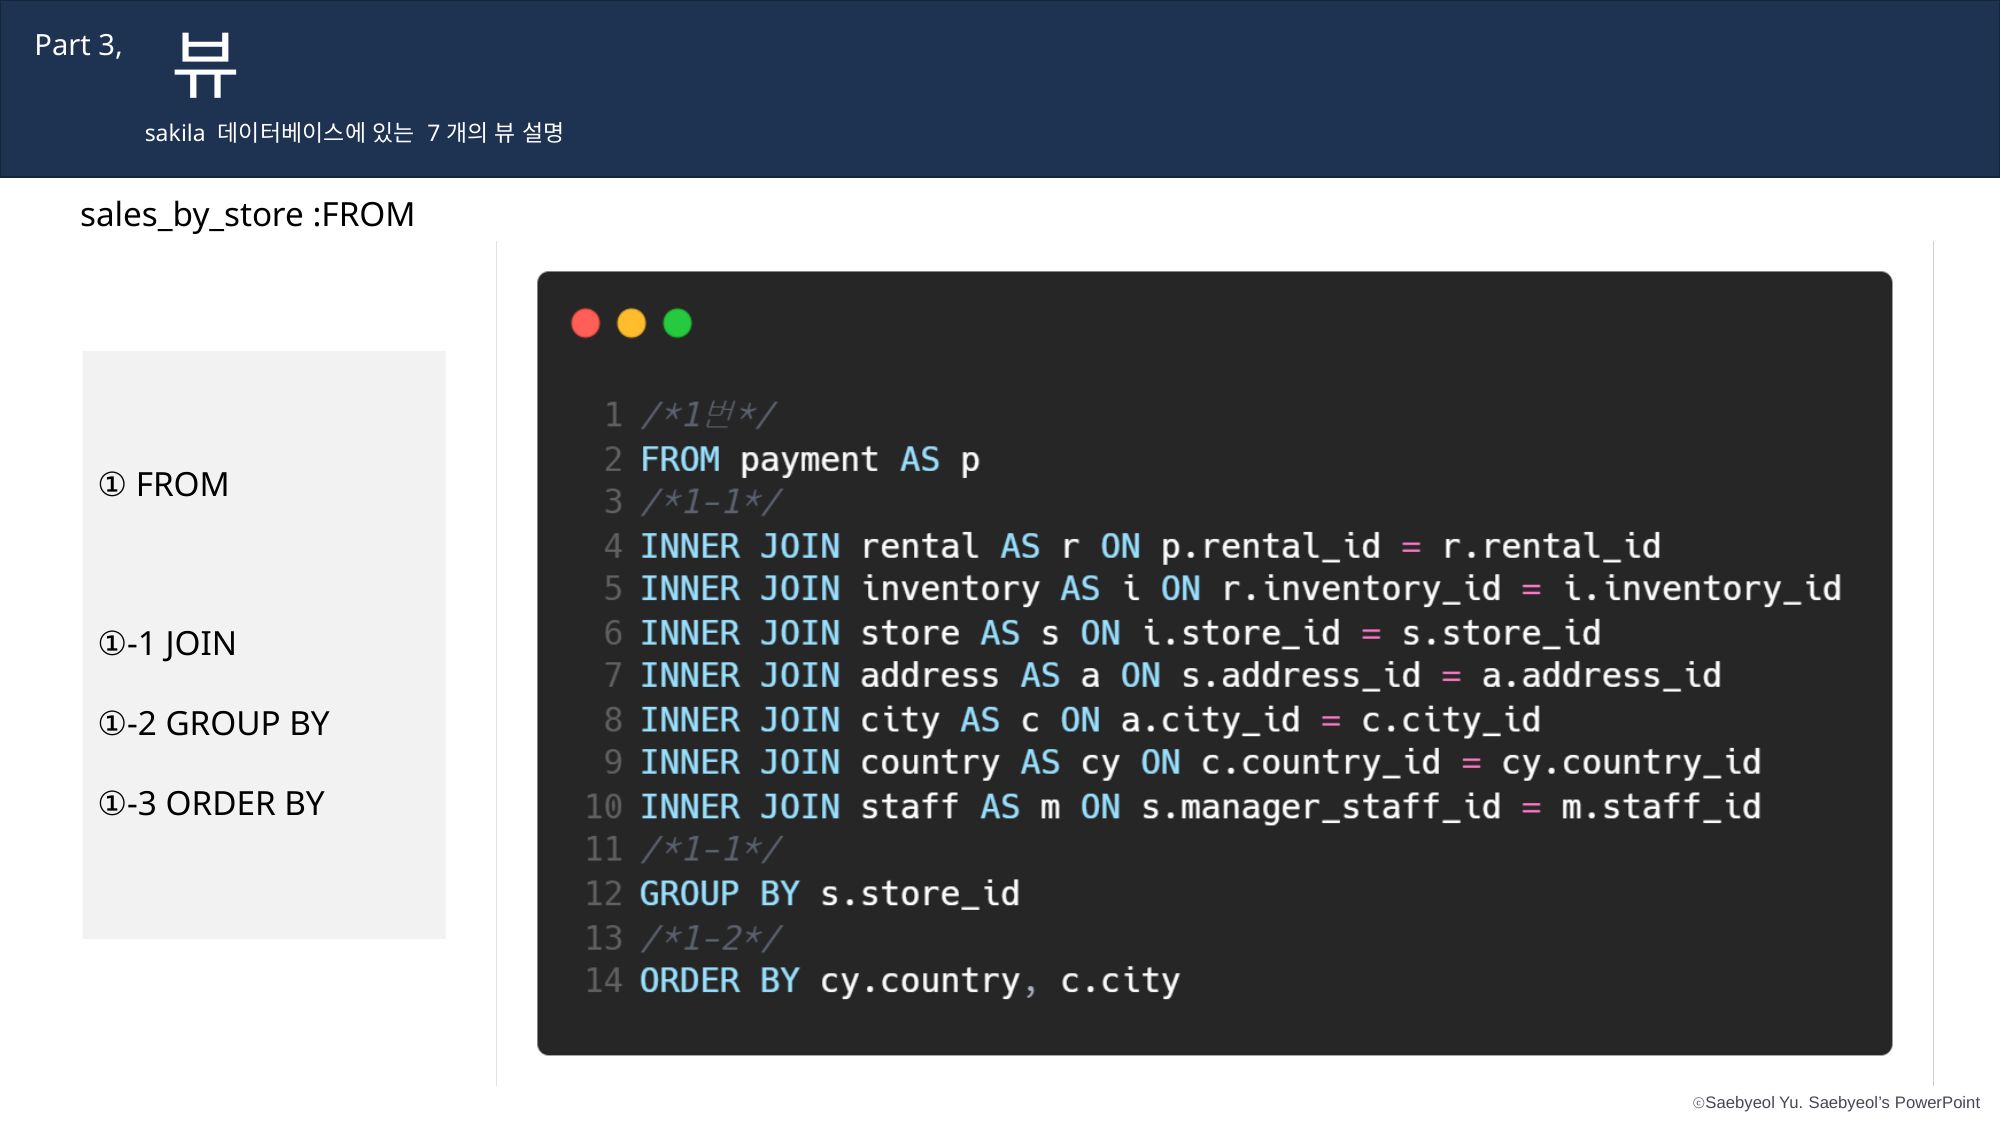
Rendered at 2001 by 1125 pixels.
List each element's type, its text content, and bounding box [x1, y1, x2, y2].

text_box 뷰 [156, 9, 256, 115]
text_box ① FROM ①-1 JOIN ①-2 GROUP BY ①-3 ORDER BY [81, 350, 447, 940]
text_box sales_by_store :FROM [65, 185, 473, 241]
text_box [0, 0, 2000, 178]
text_box sakila 데이터베이스에 있는 7개의 뷰 설명 [130, 110, 581, 154]
text_box Part 3, [19, 19, 146, 69]
picture [495, 241, 1935, 1086]
